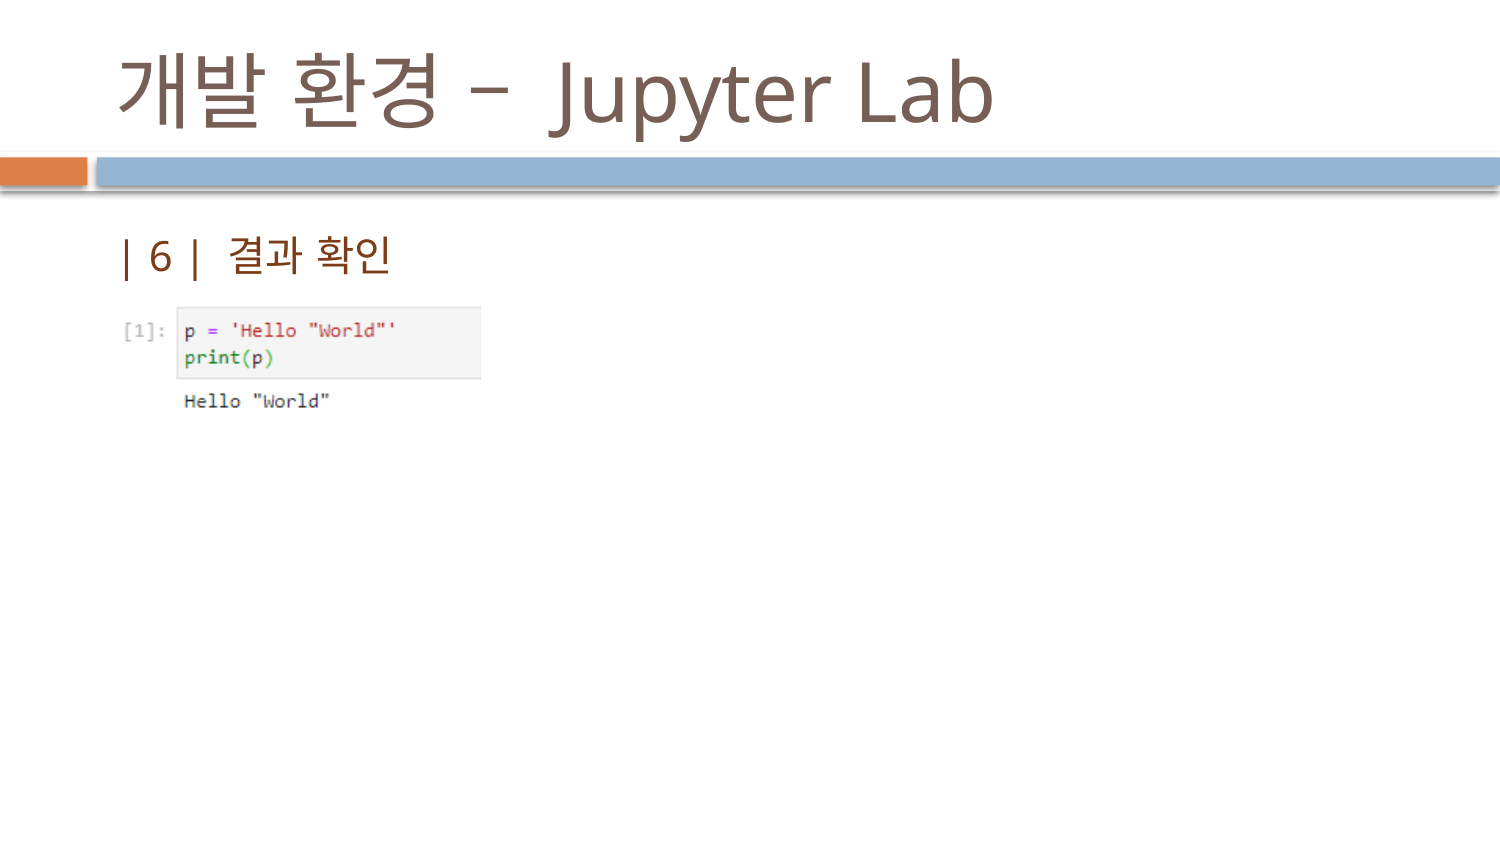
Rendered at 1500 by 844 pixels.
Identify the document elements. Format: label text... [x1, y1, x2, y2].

title 개발 환경 – Jupyter Lab [100, 28, 1438, 150]
list | 6 | 결과 확인 [100, 196, 1447, 750]
picture [100, 290, 481, 422]
